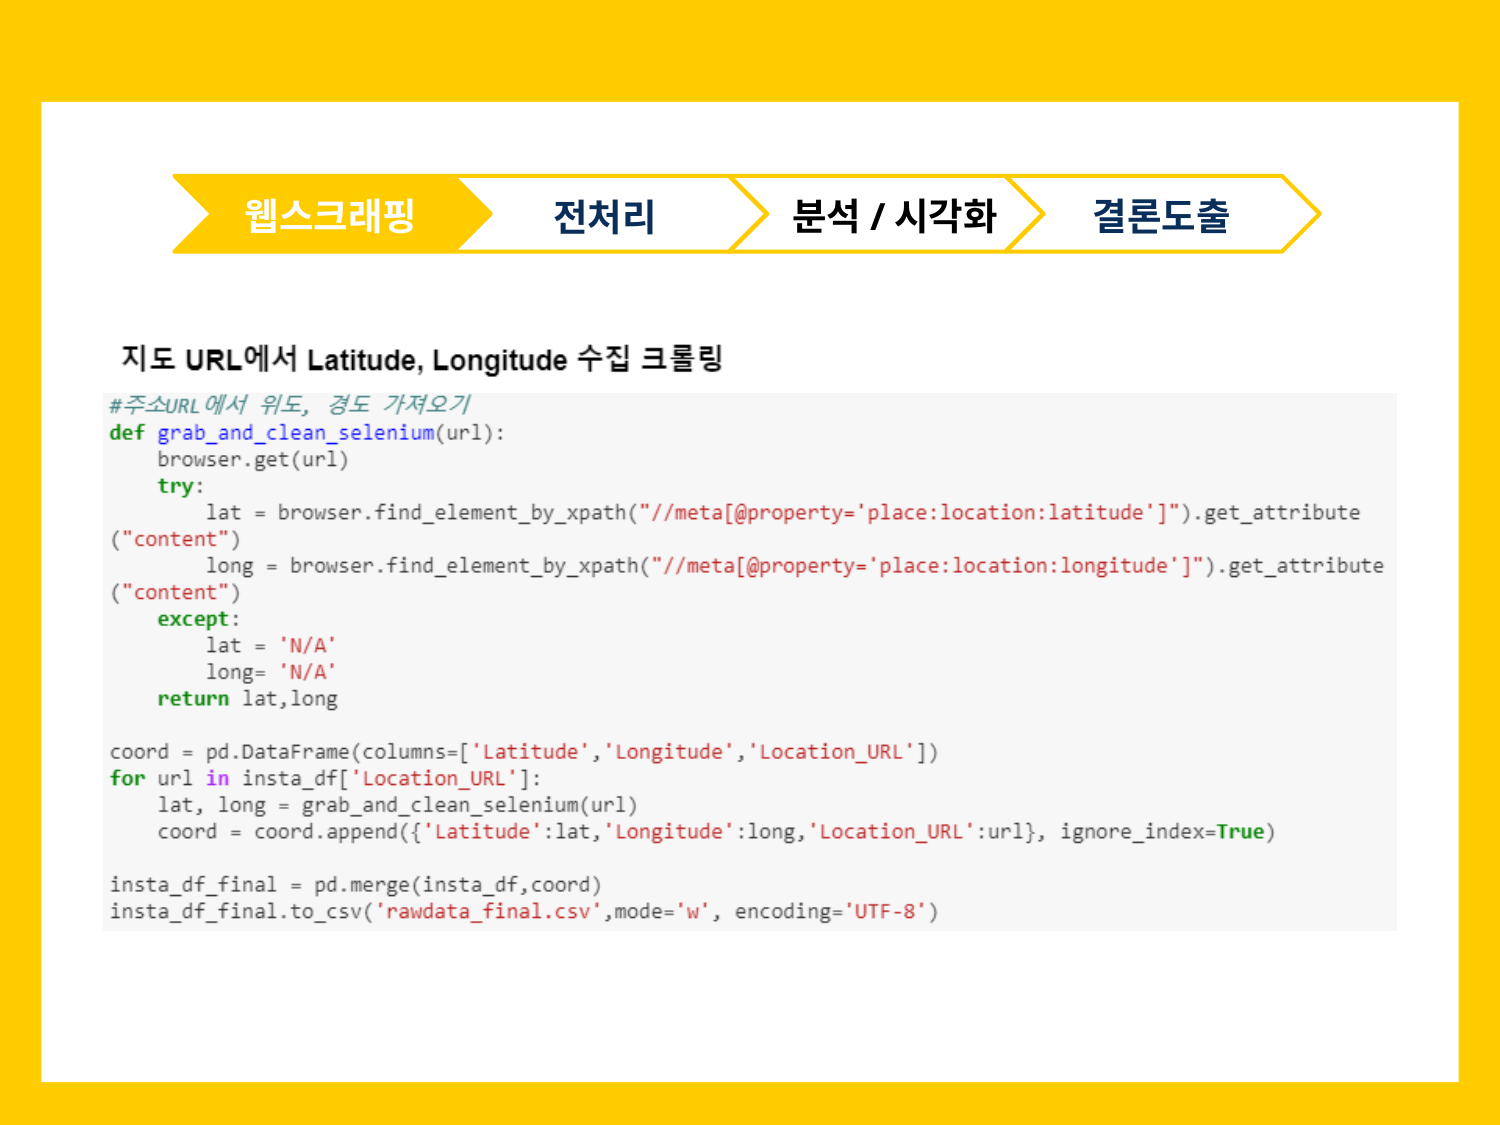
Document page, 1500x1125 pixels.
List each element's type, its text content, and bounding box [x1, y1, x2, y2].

text_box [172, 173, 486, 254]
text_box [39, 100, 1461, 1084]
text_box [99, 326, 1398, 932]
text_box 전처리 [524, 187, 686, 247]
text_box [1003, 173, 1322, 254]
text_box 웹스크래핑 [209, 185, 453, 246]
text_box [1018, 193, 1039, 234]
text_box 결론도출 [1062, 185, 1262, 246]
text_box [730, 173, 1010, 254]
text_box 분석/시각화 [772, 185, 1018, 246]
text_box [450, 173, 770, 254]
